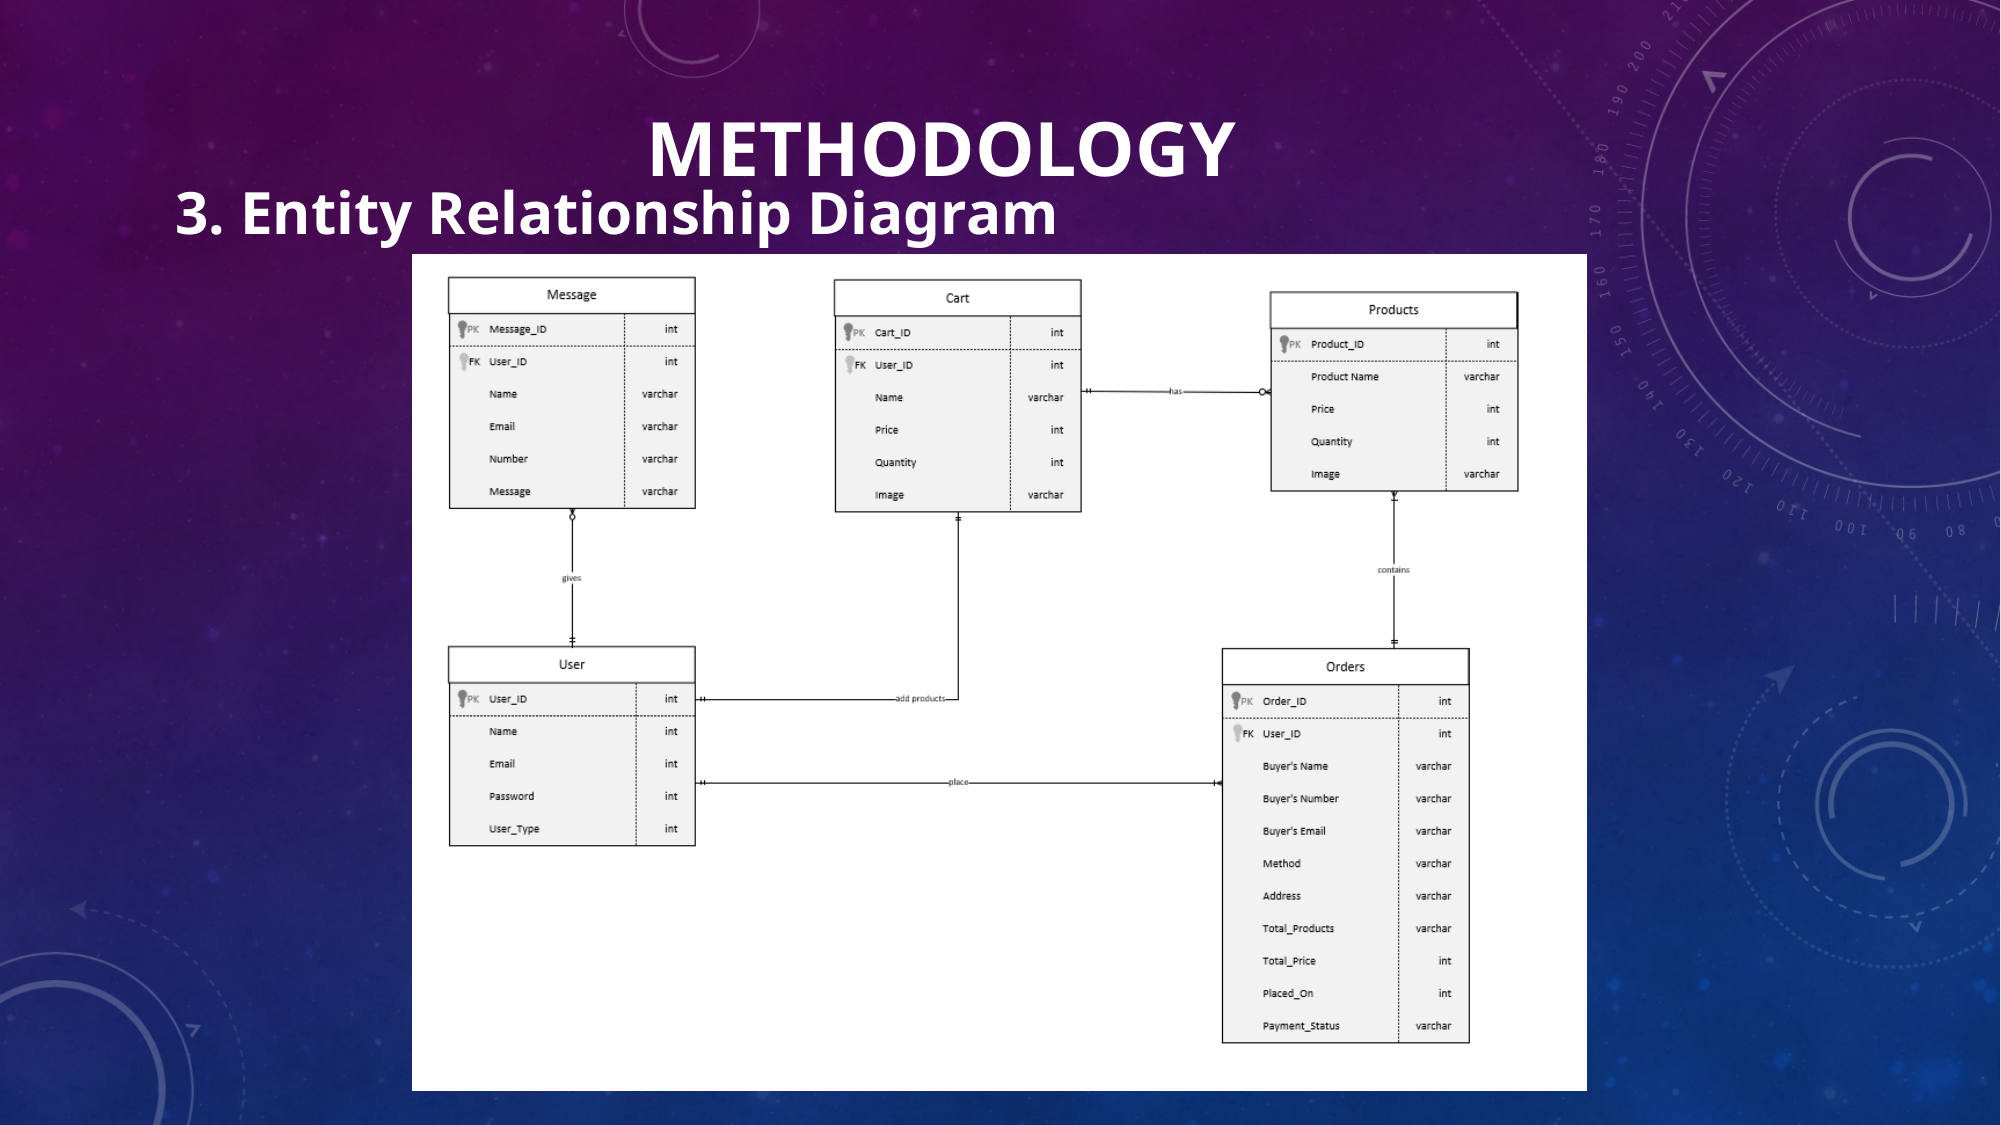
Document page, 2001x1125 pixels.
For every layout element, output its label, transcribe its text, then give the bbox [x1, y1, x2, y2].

text_box METHODOLOGY [110, 69, 1773, 223]
picture [0, 0, 2001, 1125]
text_box 3. Entity Relationship Diagram [160, 169, 1186, 254]
